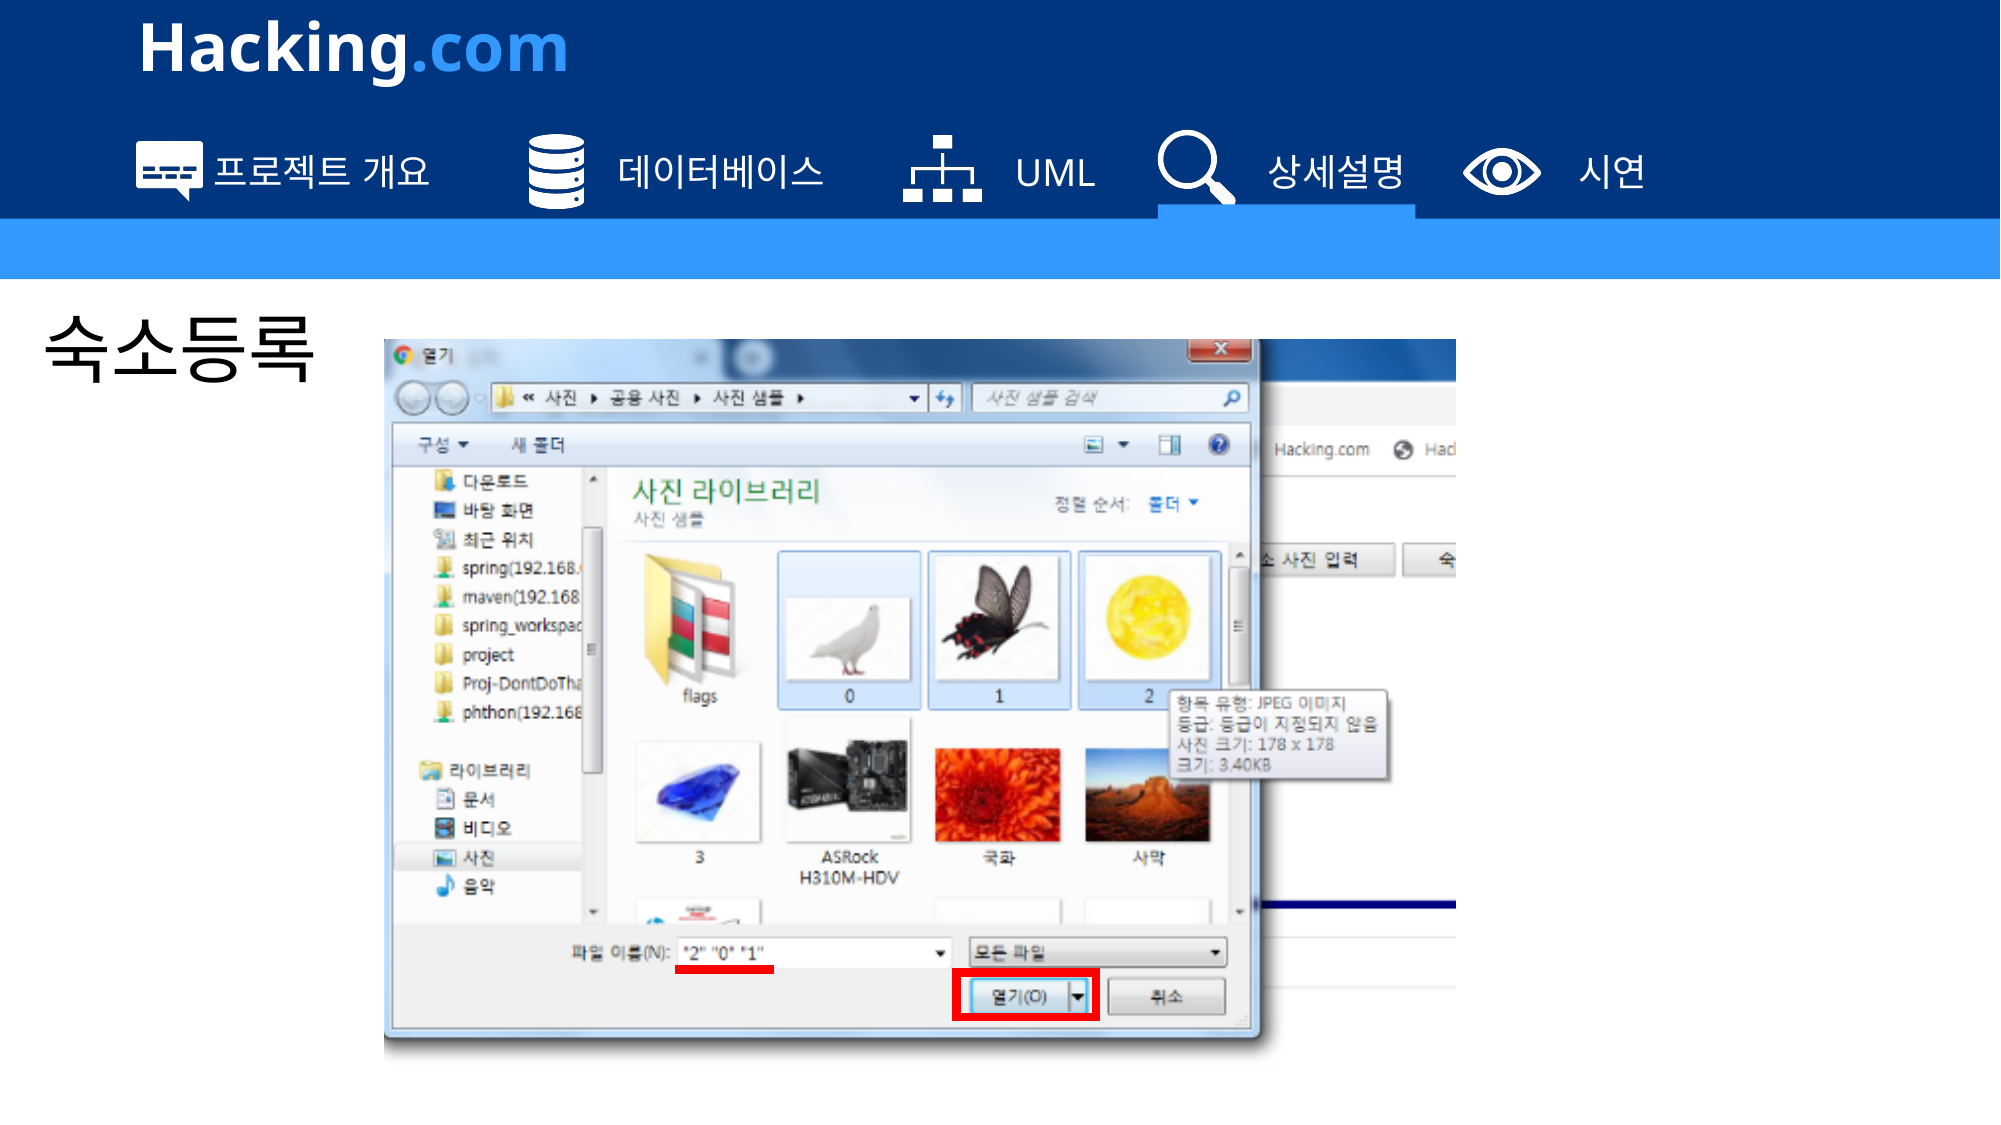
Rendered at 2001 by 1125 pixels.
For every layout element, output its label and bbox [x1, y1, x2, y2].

text_box [27, 295, 371, 401]
picture [384, 339, 1456, 1117]
text_box [0, 219, 2000, 280]
picture [0, 0, 2000, 219]
